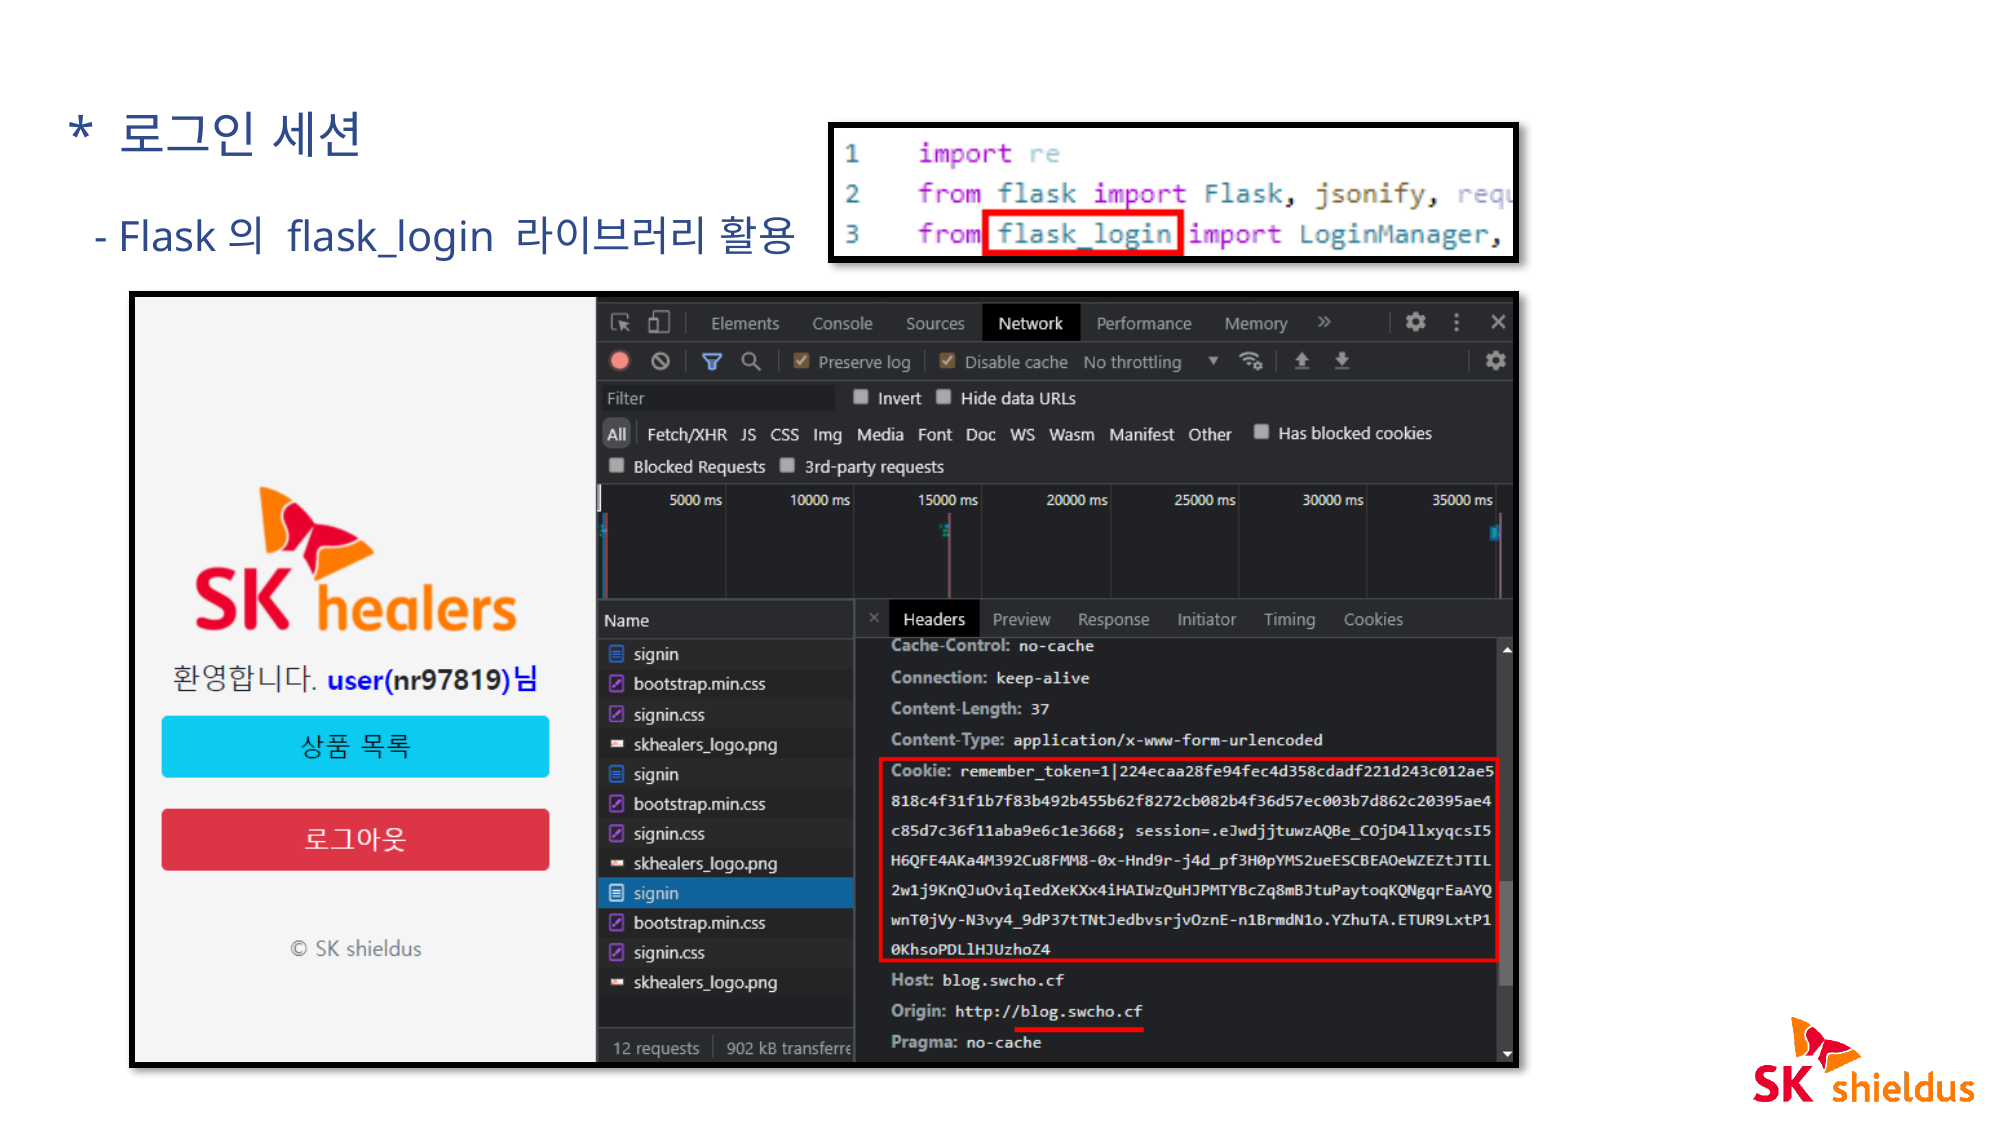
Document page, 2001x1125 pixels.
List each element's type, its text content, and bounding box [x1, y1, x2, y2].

picture [834, 127, 1514, 257]
text_box - Flask의 flask_login 라이브러리 활용 [79, 201, 812, 267]
text_box * 로그인 세션 [52, 96, 379, 172]
picture [1753, 1017, 1974, 1102]
picture [134, 296, 1514, 1062]
